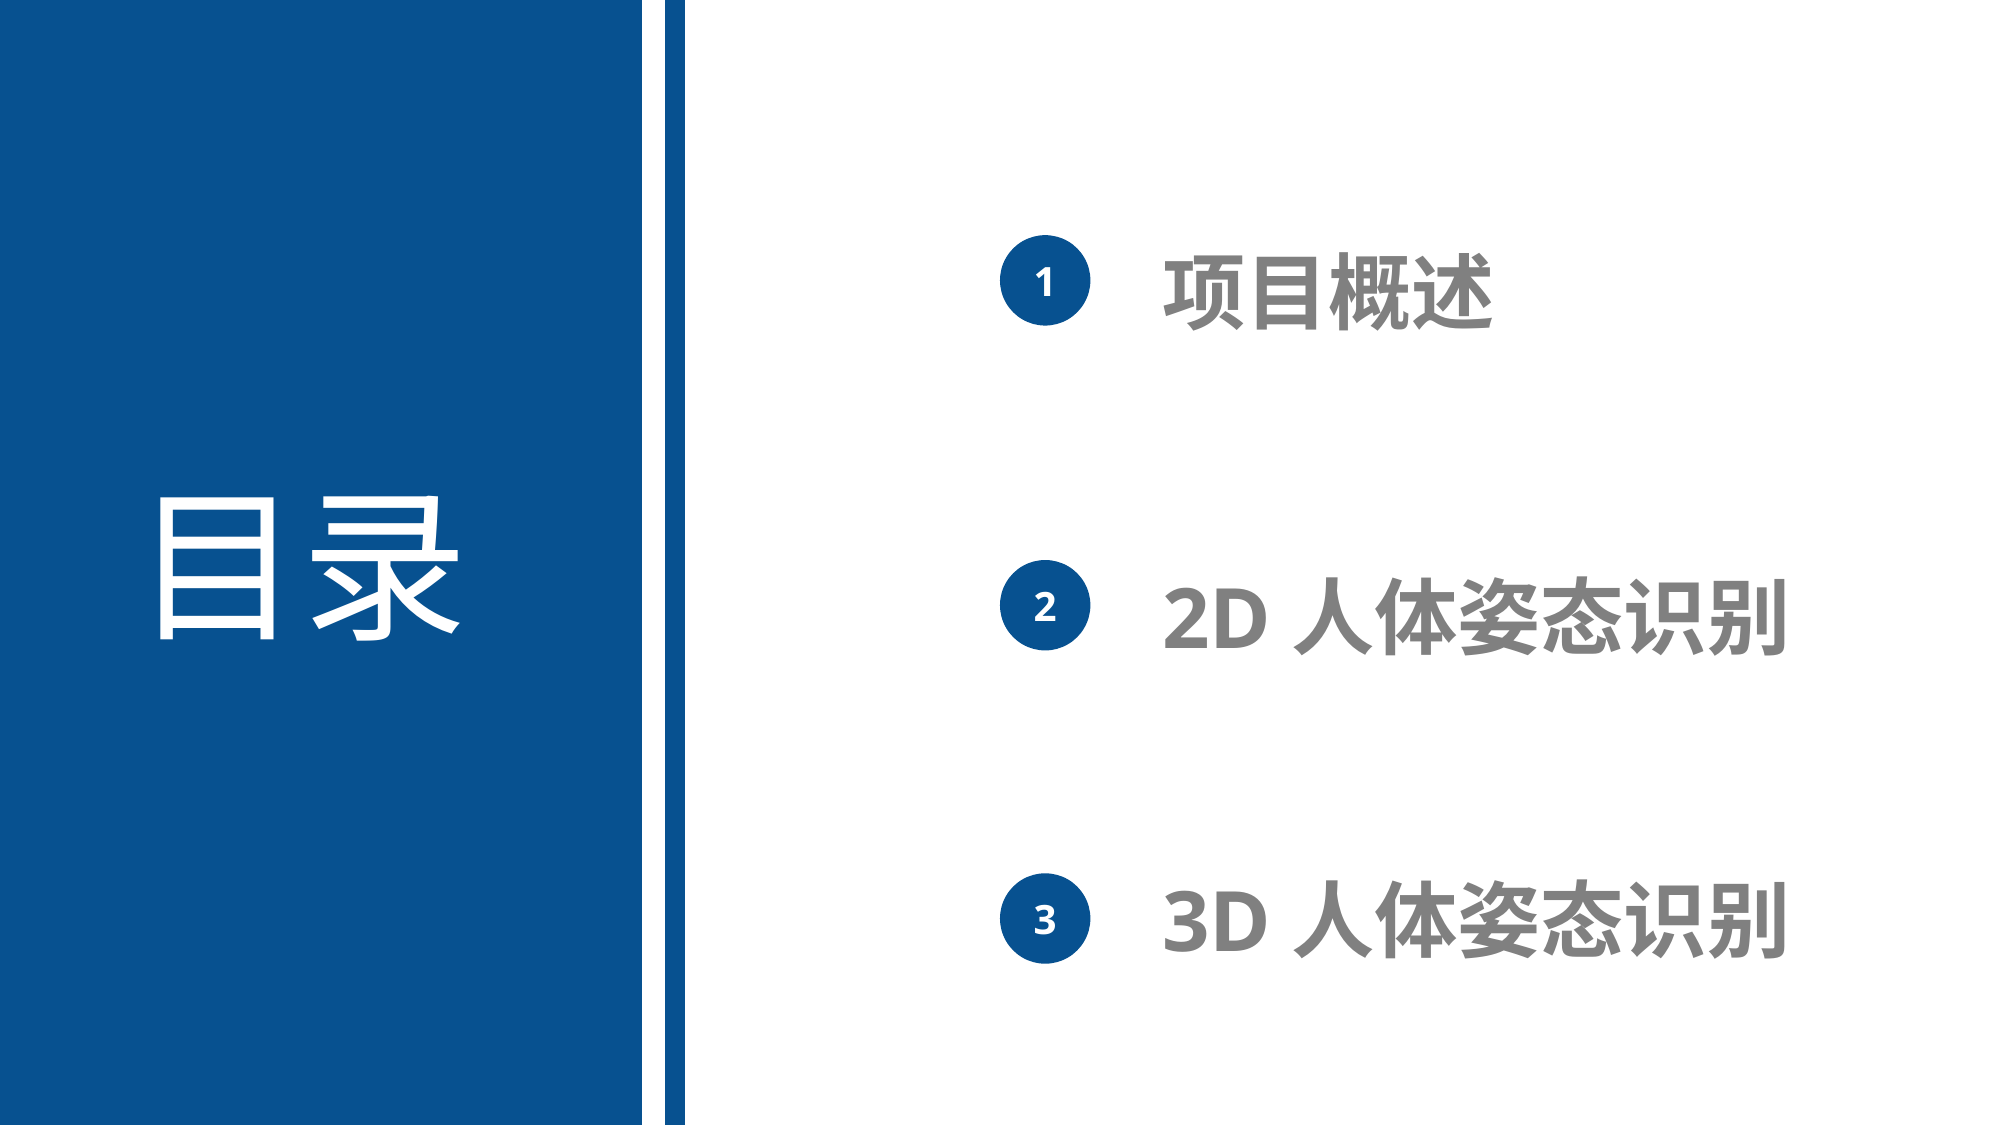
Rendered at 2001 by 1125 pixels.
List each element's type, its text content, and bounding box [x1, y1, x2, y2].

text_box 2D人体姿态识别 [1156, 542, 1834, 668]
text_box 2 [998, 558, 1092, 652]
text_box 项目概述 [1156, 217, 1744, 344]
text_box 目录 [0, 453, 641, 669]
text_box 1 [998, 234, 1092, 327]
text_box [0, 0, 642, 1125]
text_box 3 [998, 872, 1092, 965]
text_box 3D人体姿态识别 [1156, 844, 1856, 971]
text_box [665, 0, 685, 1125]
